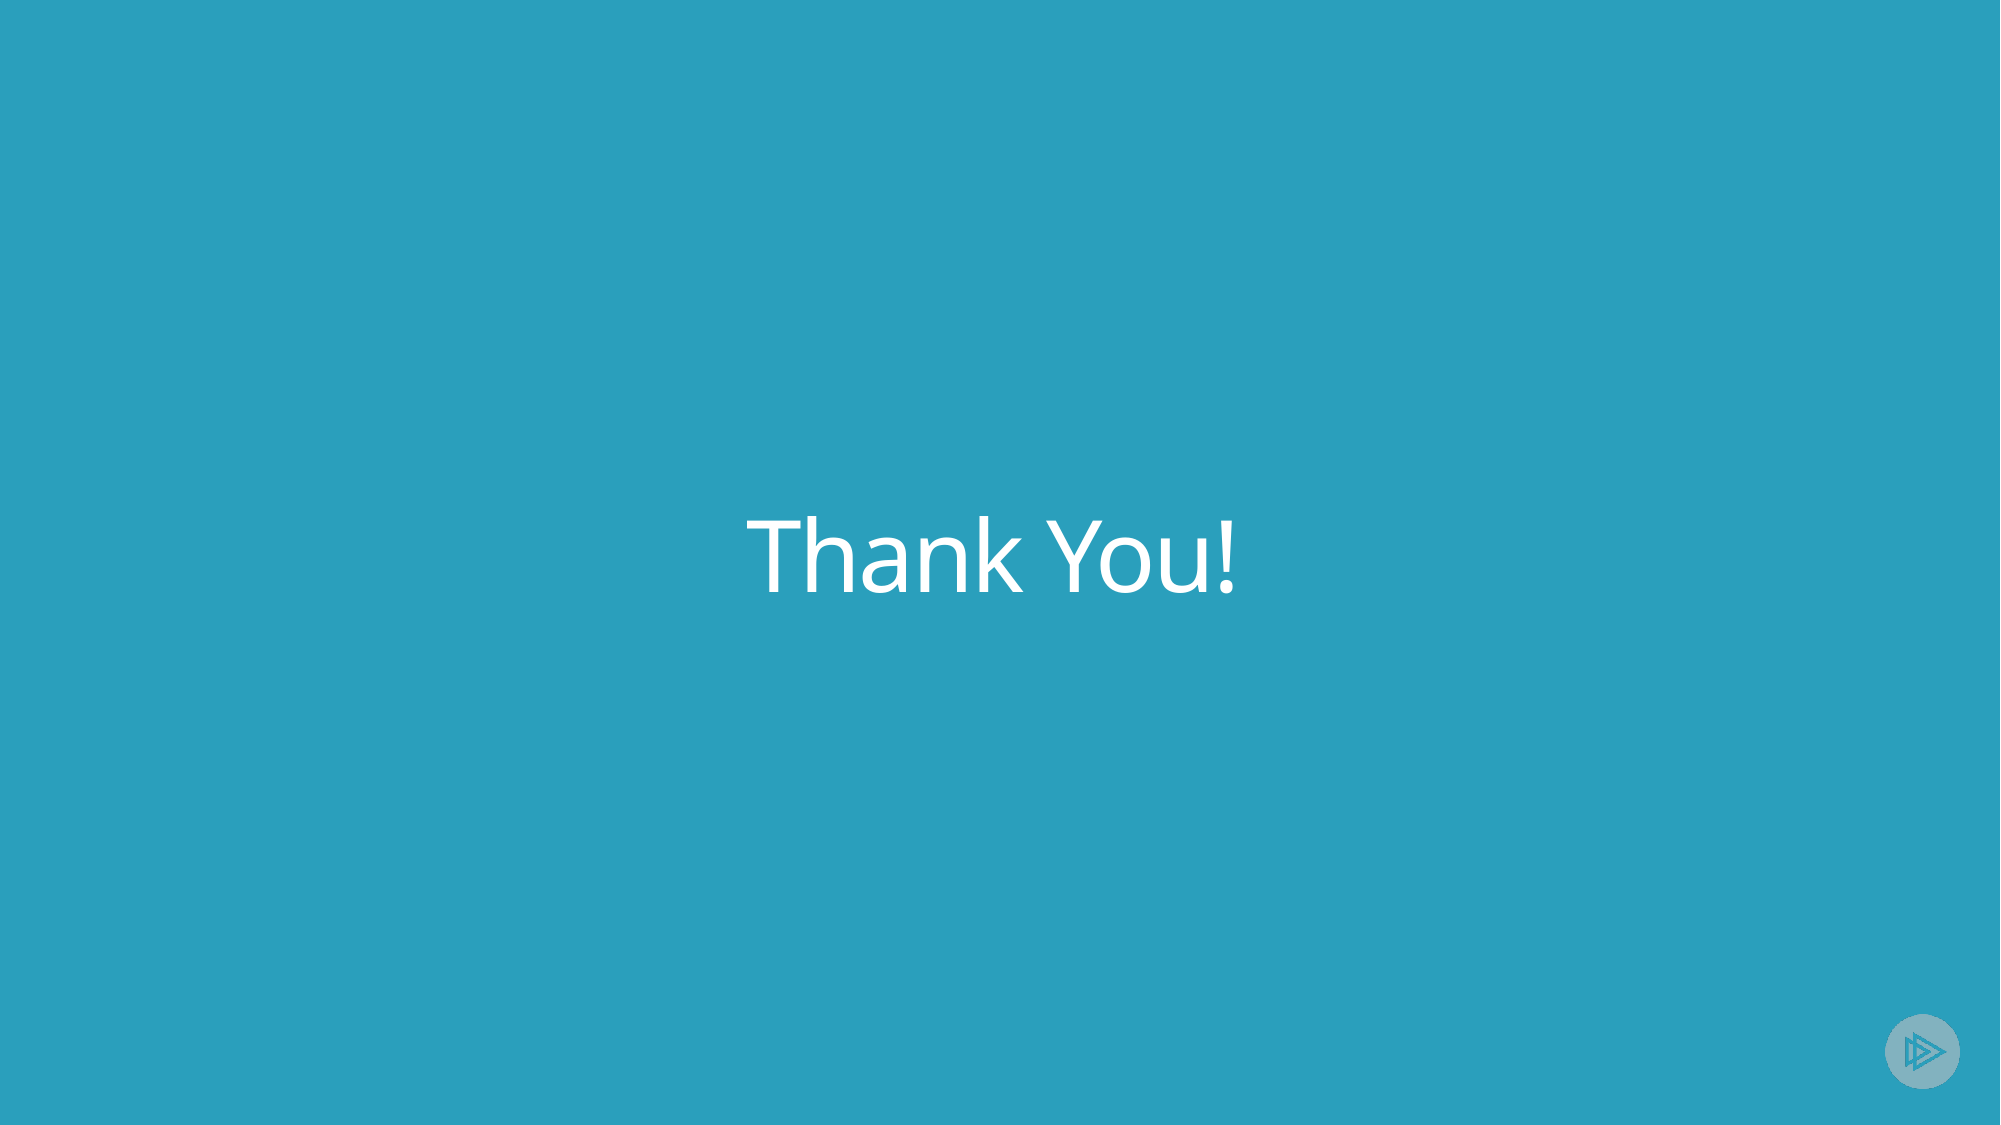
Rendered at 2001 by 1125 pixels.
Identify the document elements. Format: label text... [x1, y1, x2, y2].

picture [1885, 1014, 1960, 1089]
title Thank You! [330, 182, 1671, 943]
